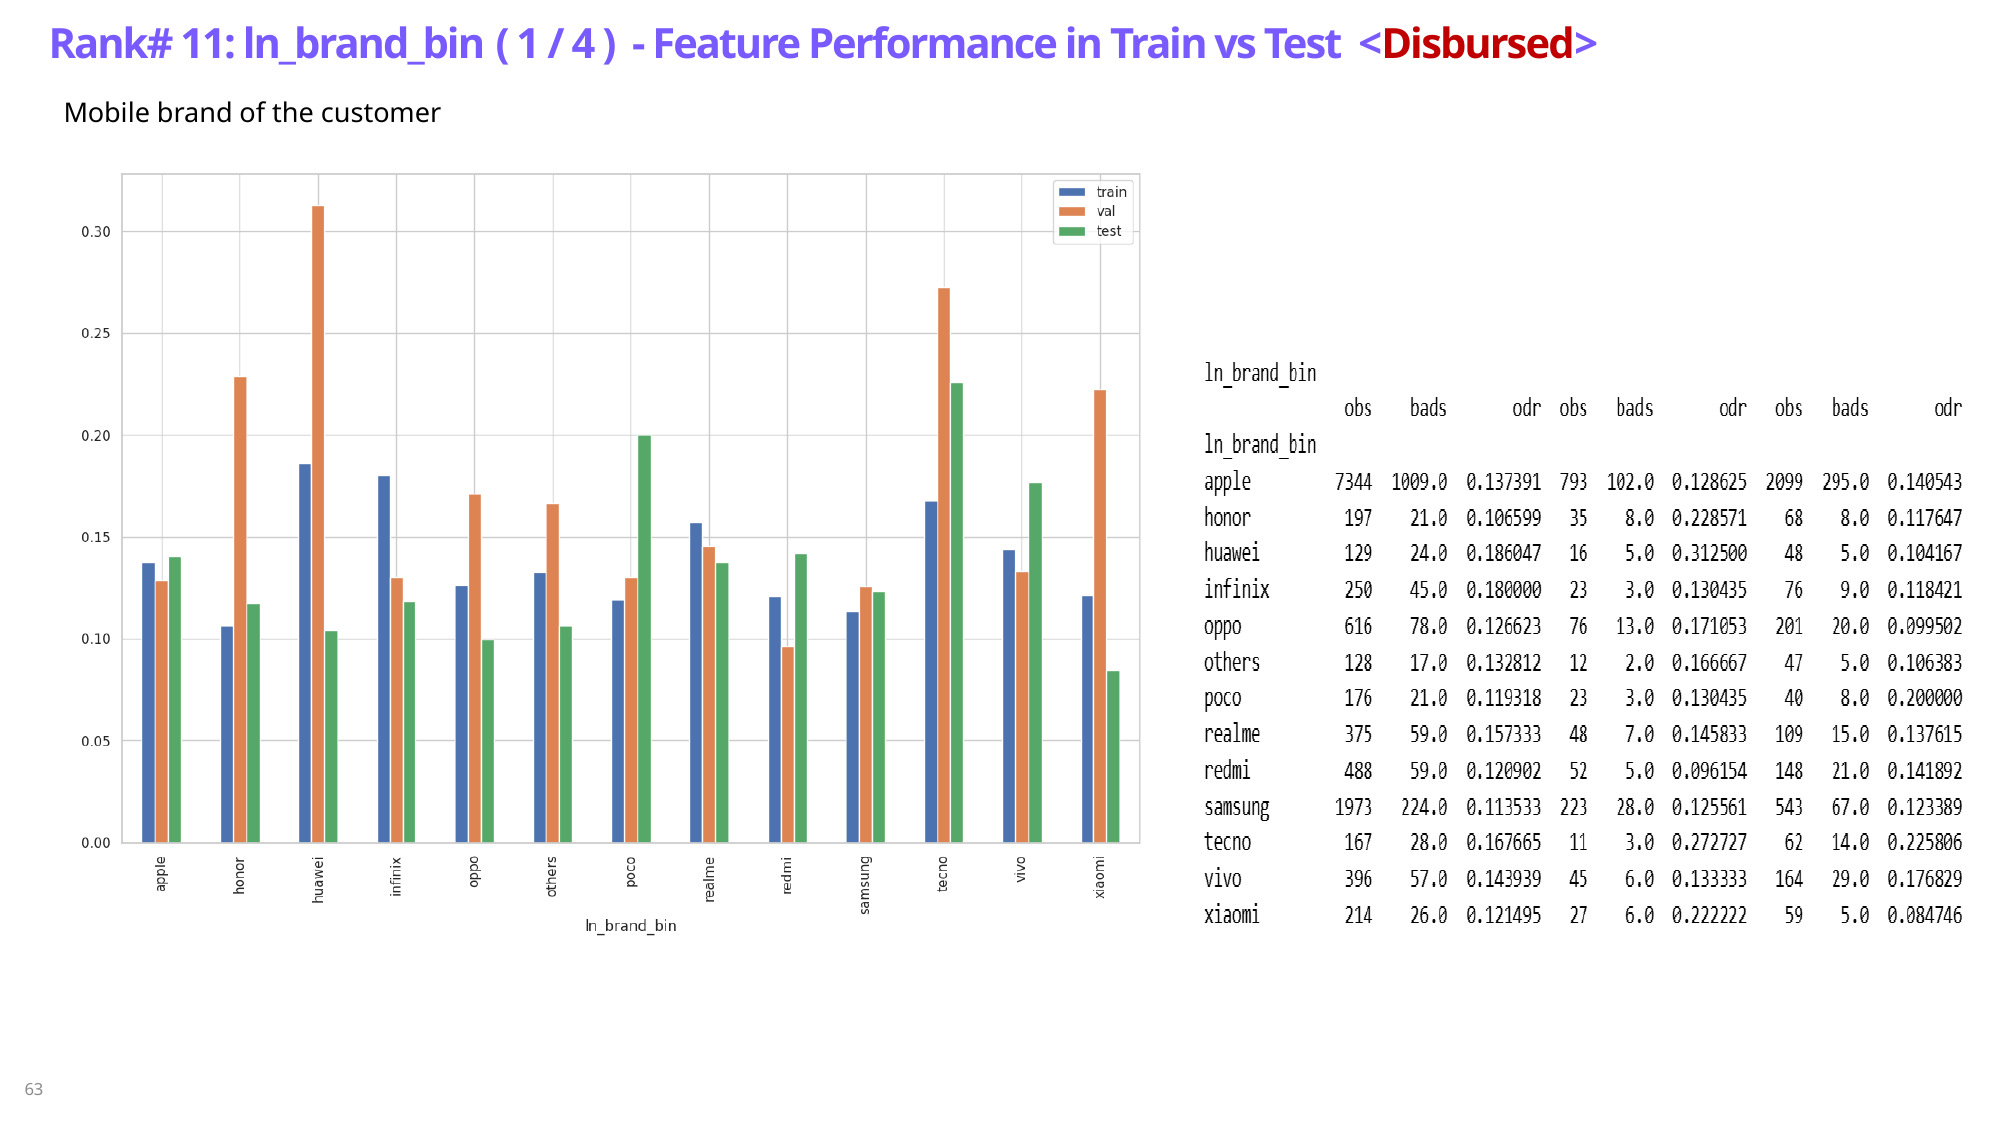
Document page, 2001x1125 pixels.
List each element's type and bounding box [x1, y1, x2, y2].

text_box [48, 12, 2000, 136]
picture [72, 165, 1147, 943]
slide_number [24, 1079, 463, 1118]
picture [1187, 347, 1980, 954]
